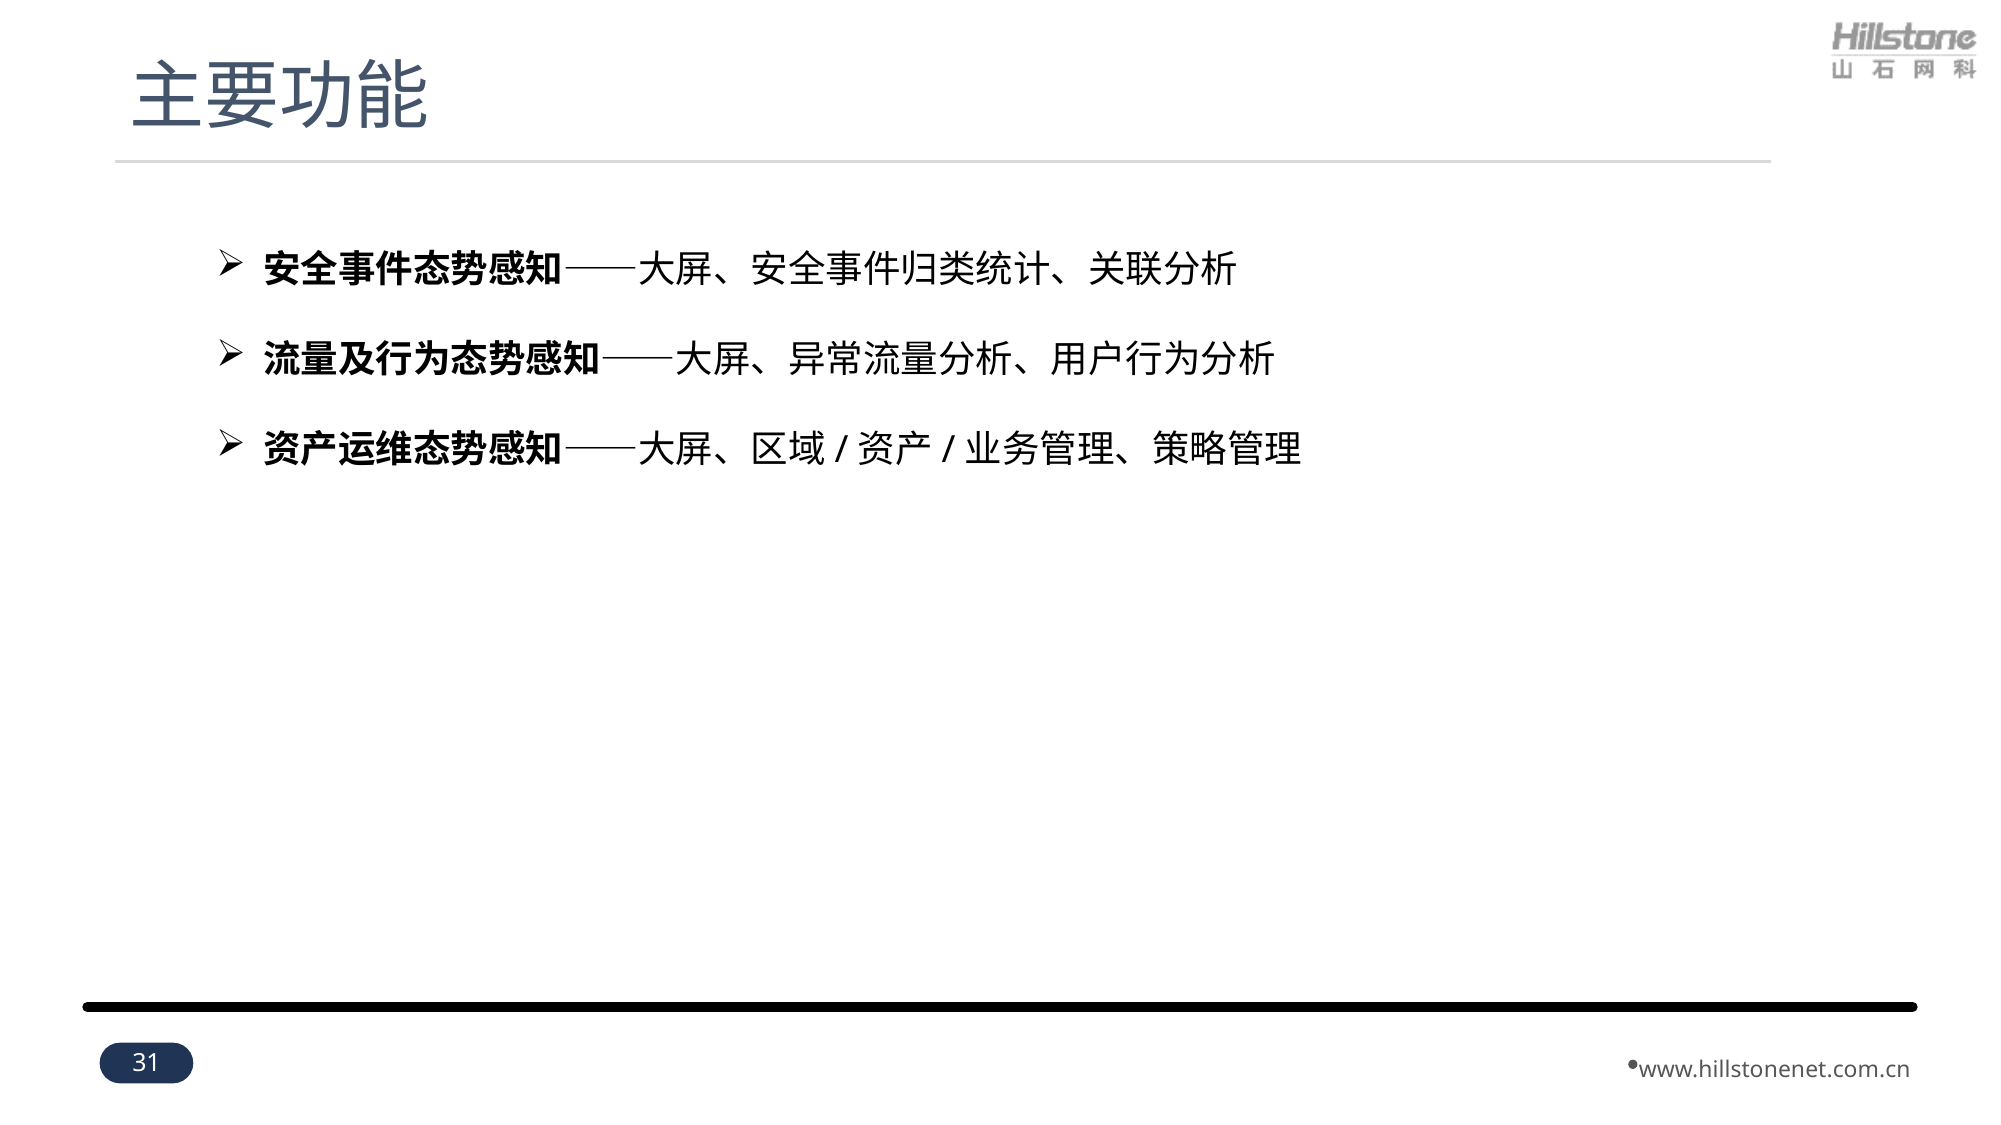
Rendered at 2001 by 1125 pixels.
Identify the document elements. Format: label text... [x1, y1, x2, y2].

picture [1817, 13, 1989, 85]
slide_number 31 [99, 1042, 194, 1084]
text_box 安全事件态势感知——大屏、安全事件归类统计、关联分析 流量及行为态势感知——大屏、异常流量分析、用户行为分析 资产运维态势感知——大屏、区域/资产/业务管理、策略管理 [126, 192, 1712, 478]
title 主要功能 [114, 48, 1724, 148]
